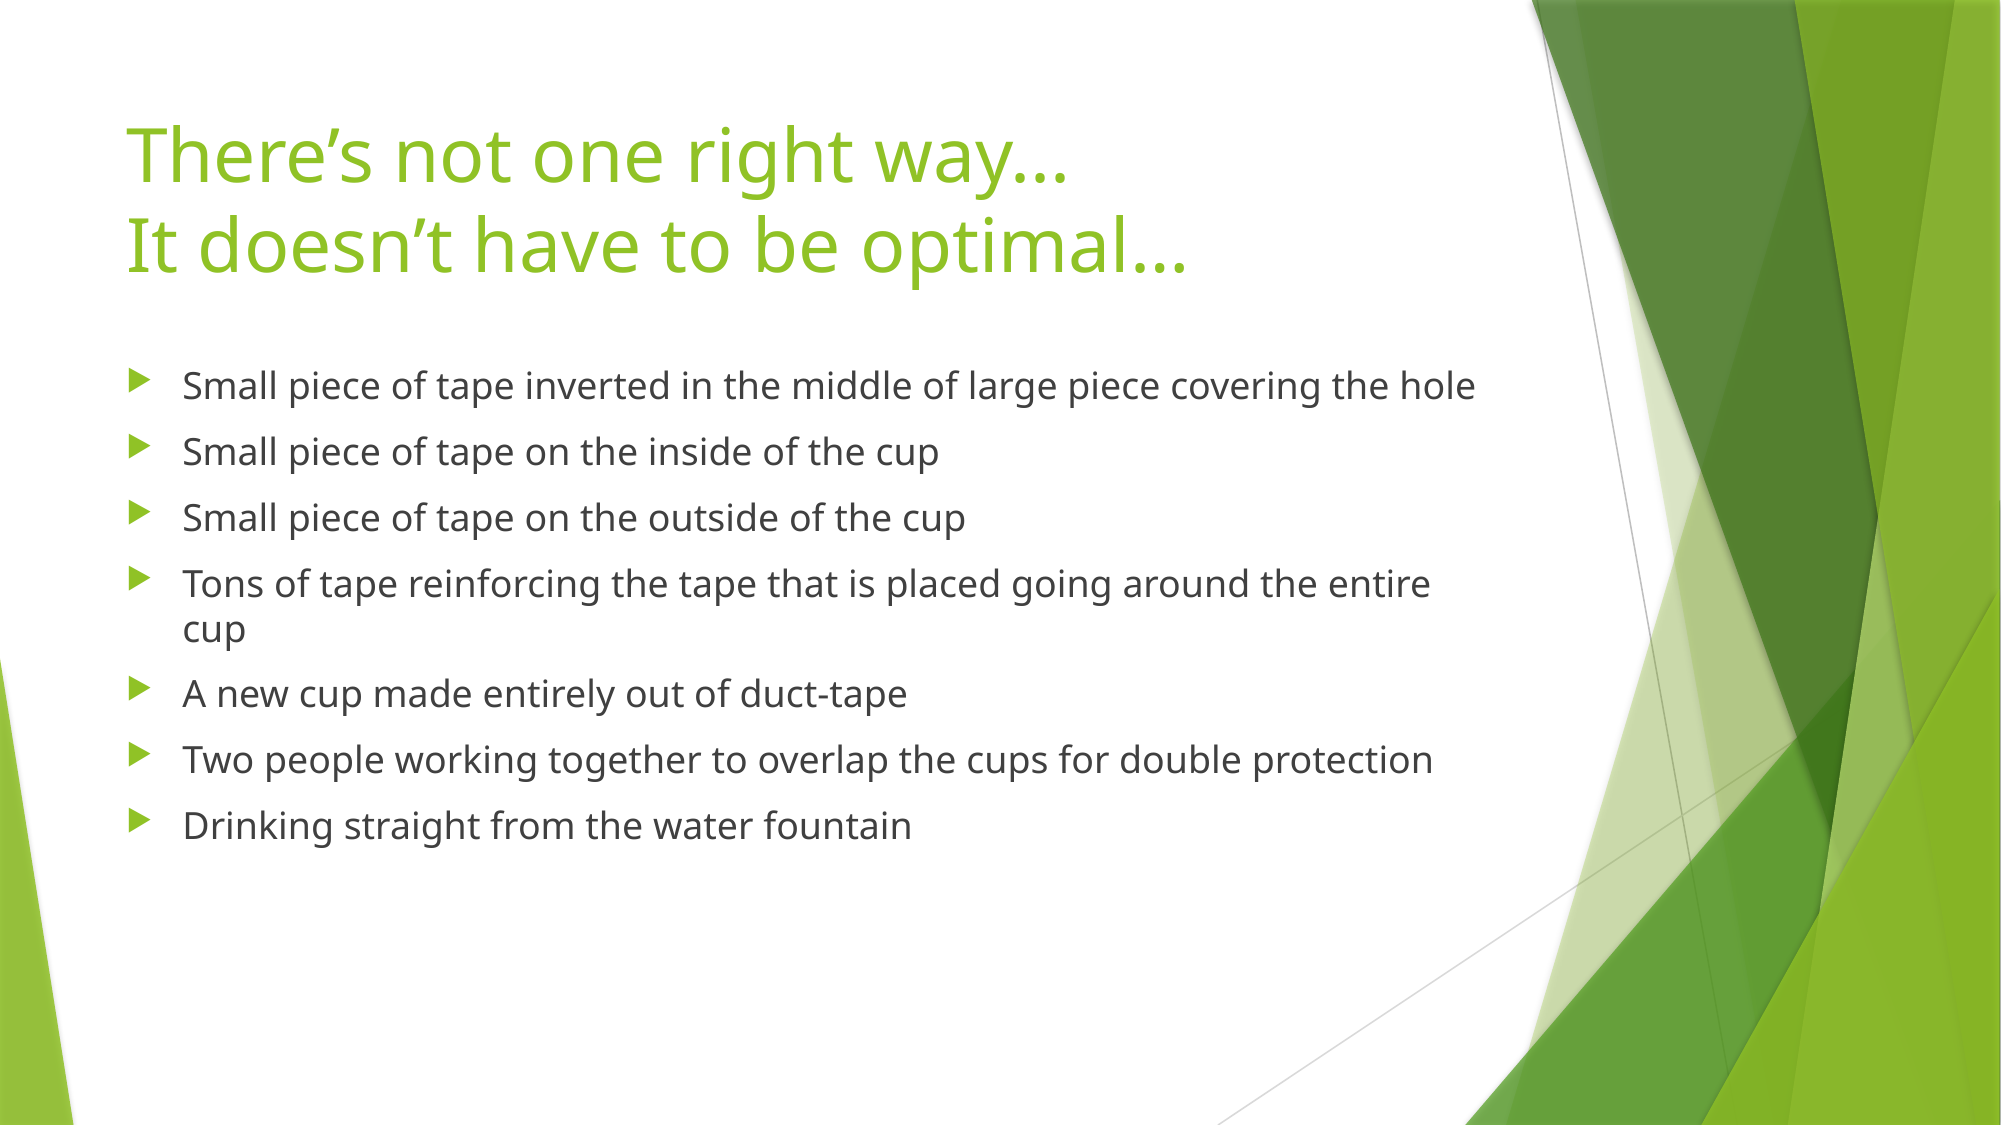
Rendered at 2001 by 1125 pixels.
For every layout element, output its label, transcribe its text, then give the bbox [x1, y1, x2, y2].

list Small piece of tape inverted in the middle of large piece covering the hole Small piece of tape on the inside of the cup Small piece of tape on the outside of the cup Tons of tape reinforcing the tape that is placed going around the entire cup A new cup made entirely out of duct-tape Two people working together to overlap the cups for double protection Drinking straight from the water fountain [111, 354, 1522, 992]
title There’s not one right way... It doesn’t have to be optimal… [111, 99, 1522, 317]
